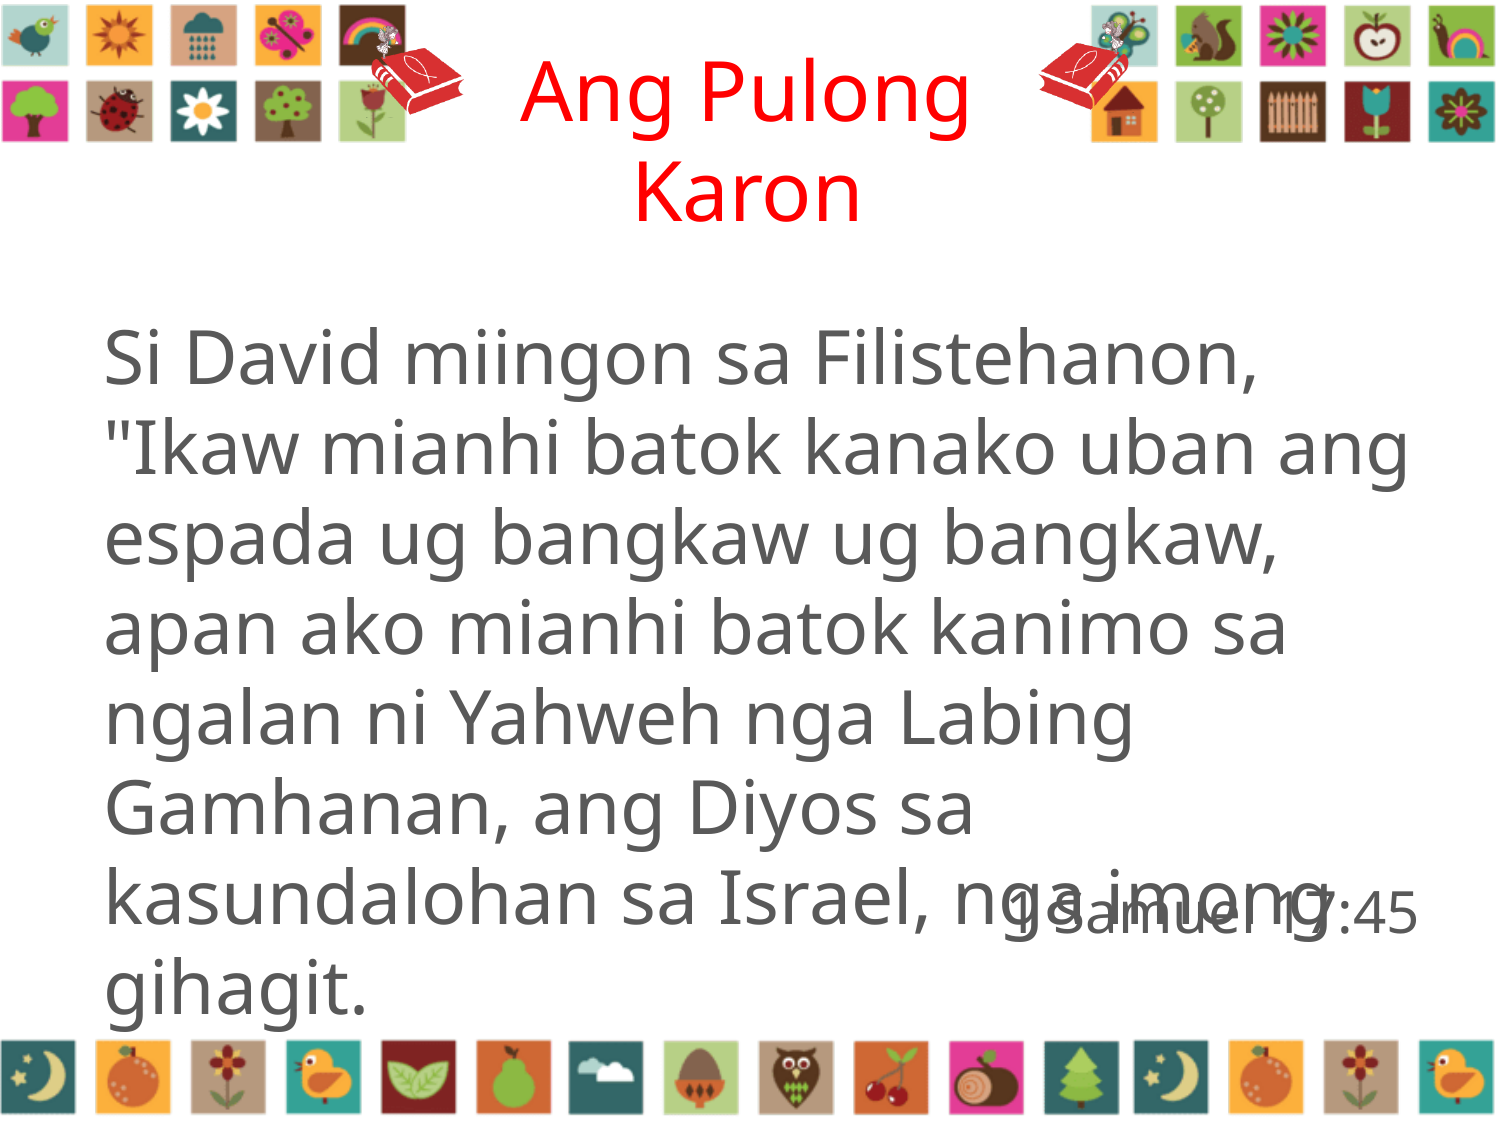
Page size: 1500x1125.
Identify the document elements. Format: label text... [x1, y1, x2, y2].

text_box Ang Pulong Karon [414, 30, 1080, 246]
text_box Si David miingon sa Filistehanon, "Ikaw mianhi batok kanako uban ang espada ug bangkaw ug bangkaw, apan ako mianhi batok kanimo sa ngalan ni Yahweh nga Labing Gamhanan, ang Diyos sa kasundalohan sa Israel, nga imong gihagit. [88, 302, 1436, 1027]
text_box 1 Samuel 17:45 [803, 868, 1435, 953]
picture [0, 3, 496, 150]
picture [1007, 3, 1500, 150]
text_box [0, 1028, 1500, 1118]
